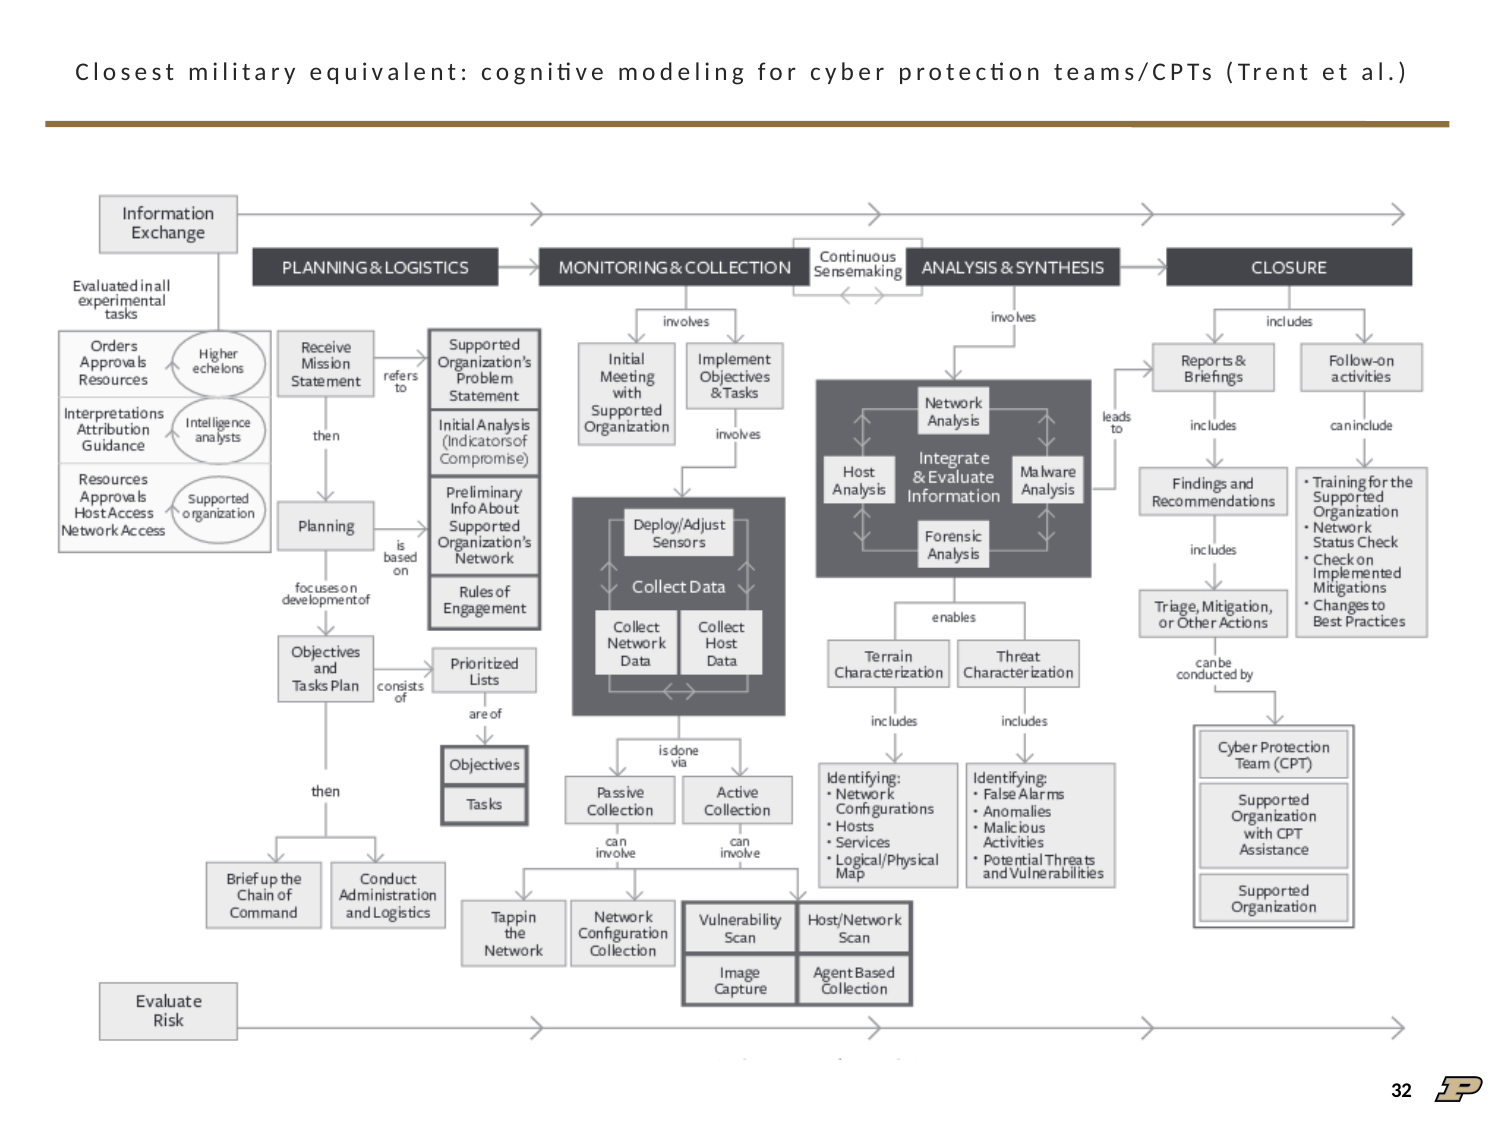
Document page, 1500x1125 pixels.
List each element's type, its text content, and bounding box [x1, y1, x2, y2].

title Closest military equivalent: cognitive modeling for cyber protection teams/CPTs (Trent et al.) [43, 17, 1457, 127]
slide_number 32 [1371, 1060, 1432, 1120]
picture [1434, 1076, 1483, 1102]
picture [45, 180, 1455, 1060]
